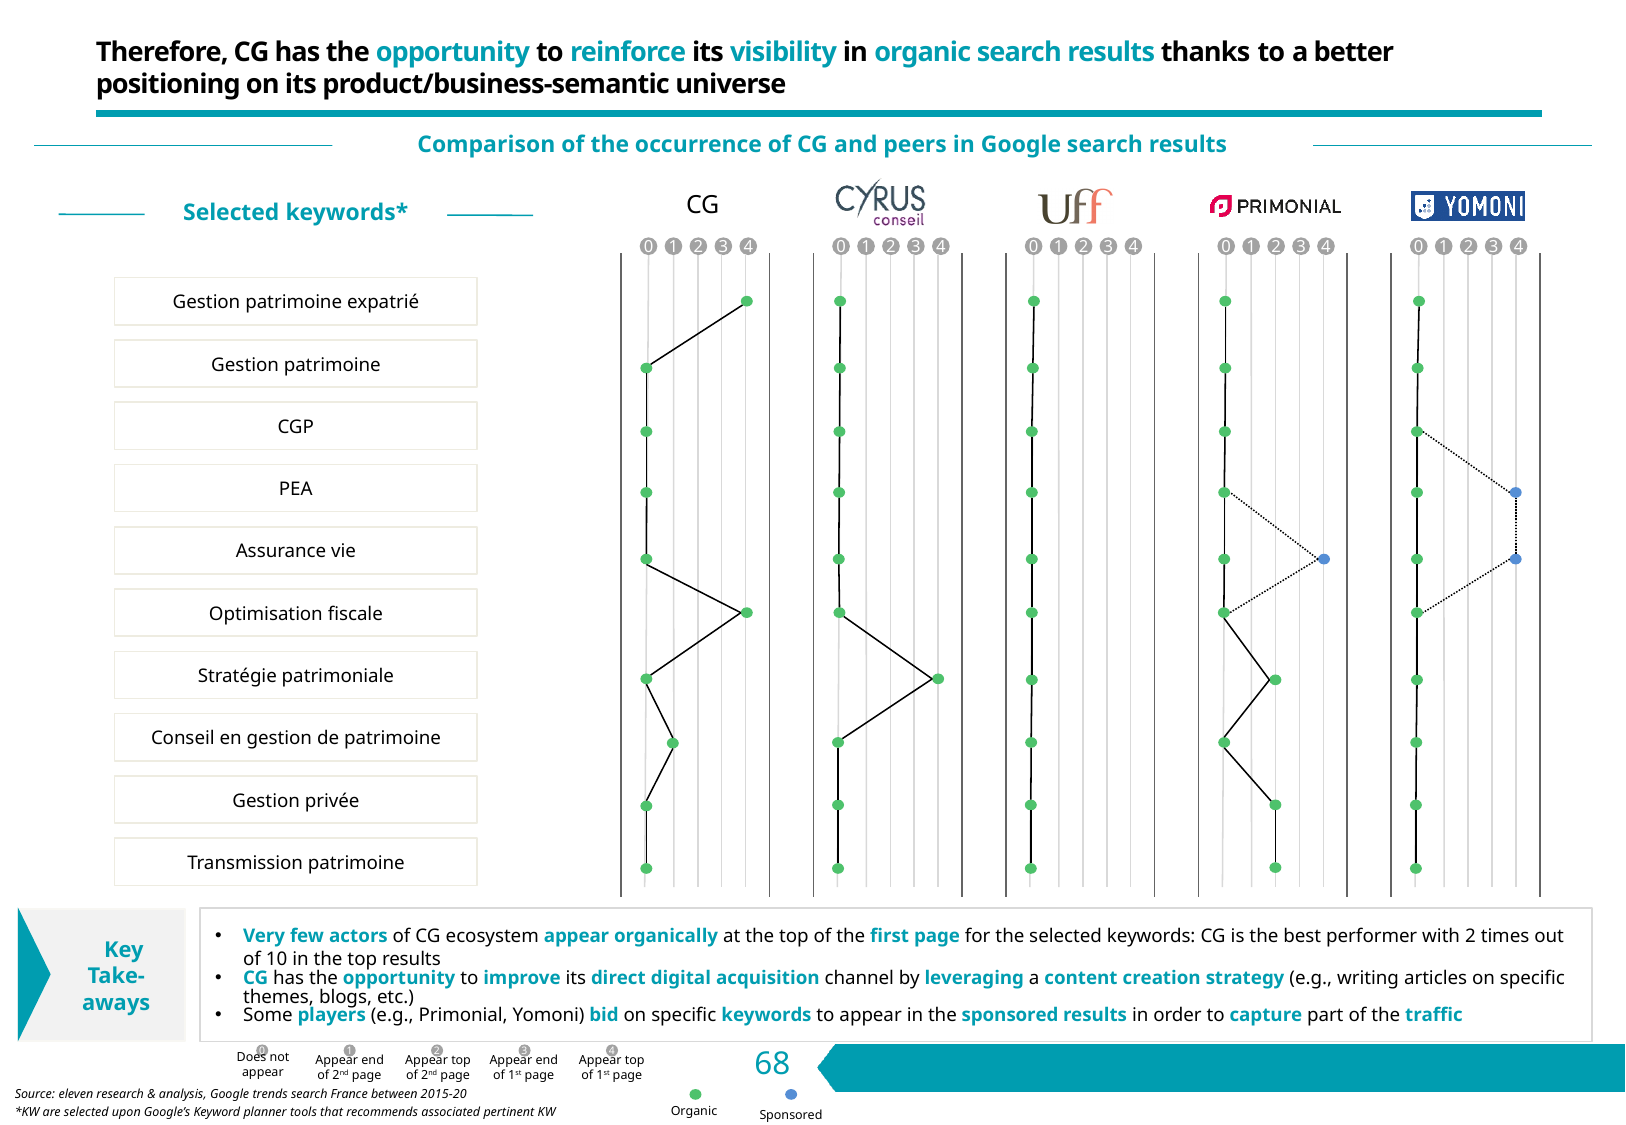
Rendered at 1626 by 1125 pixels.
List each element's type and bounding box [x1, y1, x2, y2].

text_box [114, 339, 478, 388]
text_box [308, 1044, 391, 1084]
text_box [1049, 237, 1068, 888]
text_box [1099, 237, 1118, 888]
text_box [114, 526, 478, 574]
title [95, 19, 1542, 114]
picture [829, 171, 935, 241]
text_box [832, 237, 950, 888]
picture [1037, 188, 1114, 224]
text_box [1217, 237, 1335, 888]
text_box [482, 1044, 565, 1084]
text_box [1024, 237, 1043, 888]
text_box [114, 713, 478, 761]
text_box [58, 190, 534, 233]
text_box [114, 651, 478, 699]
text_box [114, 838, 478, 886]
text_box [33, 121, 1593, 164]
text_box [114, 775, 478, 824]
picture [1411, 191, 1525, 222]
text_box [1074, 237, 1093, 888]
picture [810, 1044, 1625, 1115]
picture [1209, 195, 1341, 218]
text_box [751, 1107, 832, 1121]
text_box [397, 1044, 479, 1084]
text_box [1124, 237, 1143, 888]
text_box [114, 589, 478, 637]
text_box [653, 1089, 735, 1125]
text_box [199, 907, 1593, 1042]
text_box [655, 181, 750, 227]
text_box [639, 237, 758, 888]
text_box [114, 464, 478, 512]
text_box [114, 277, 478, 325]
text_box [1409, 237, 1528, 888]
text_box [17, 907, 186, 1042]
text_box [570, 1044, 653, 1084]
text_box [785, 1089, 798, 1100]
text_box [114, 402, 478, 450]
text_box [222, 1044, 304, 1078]
